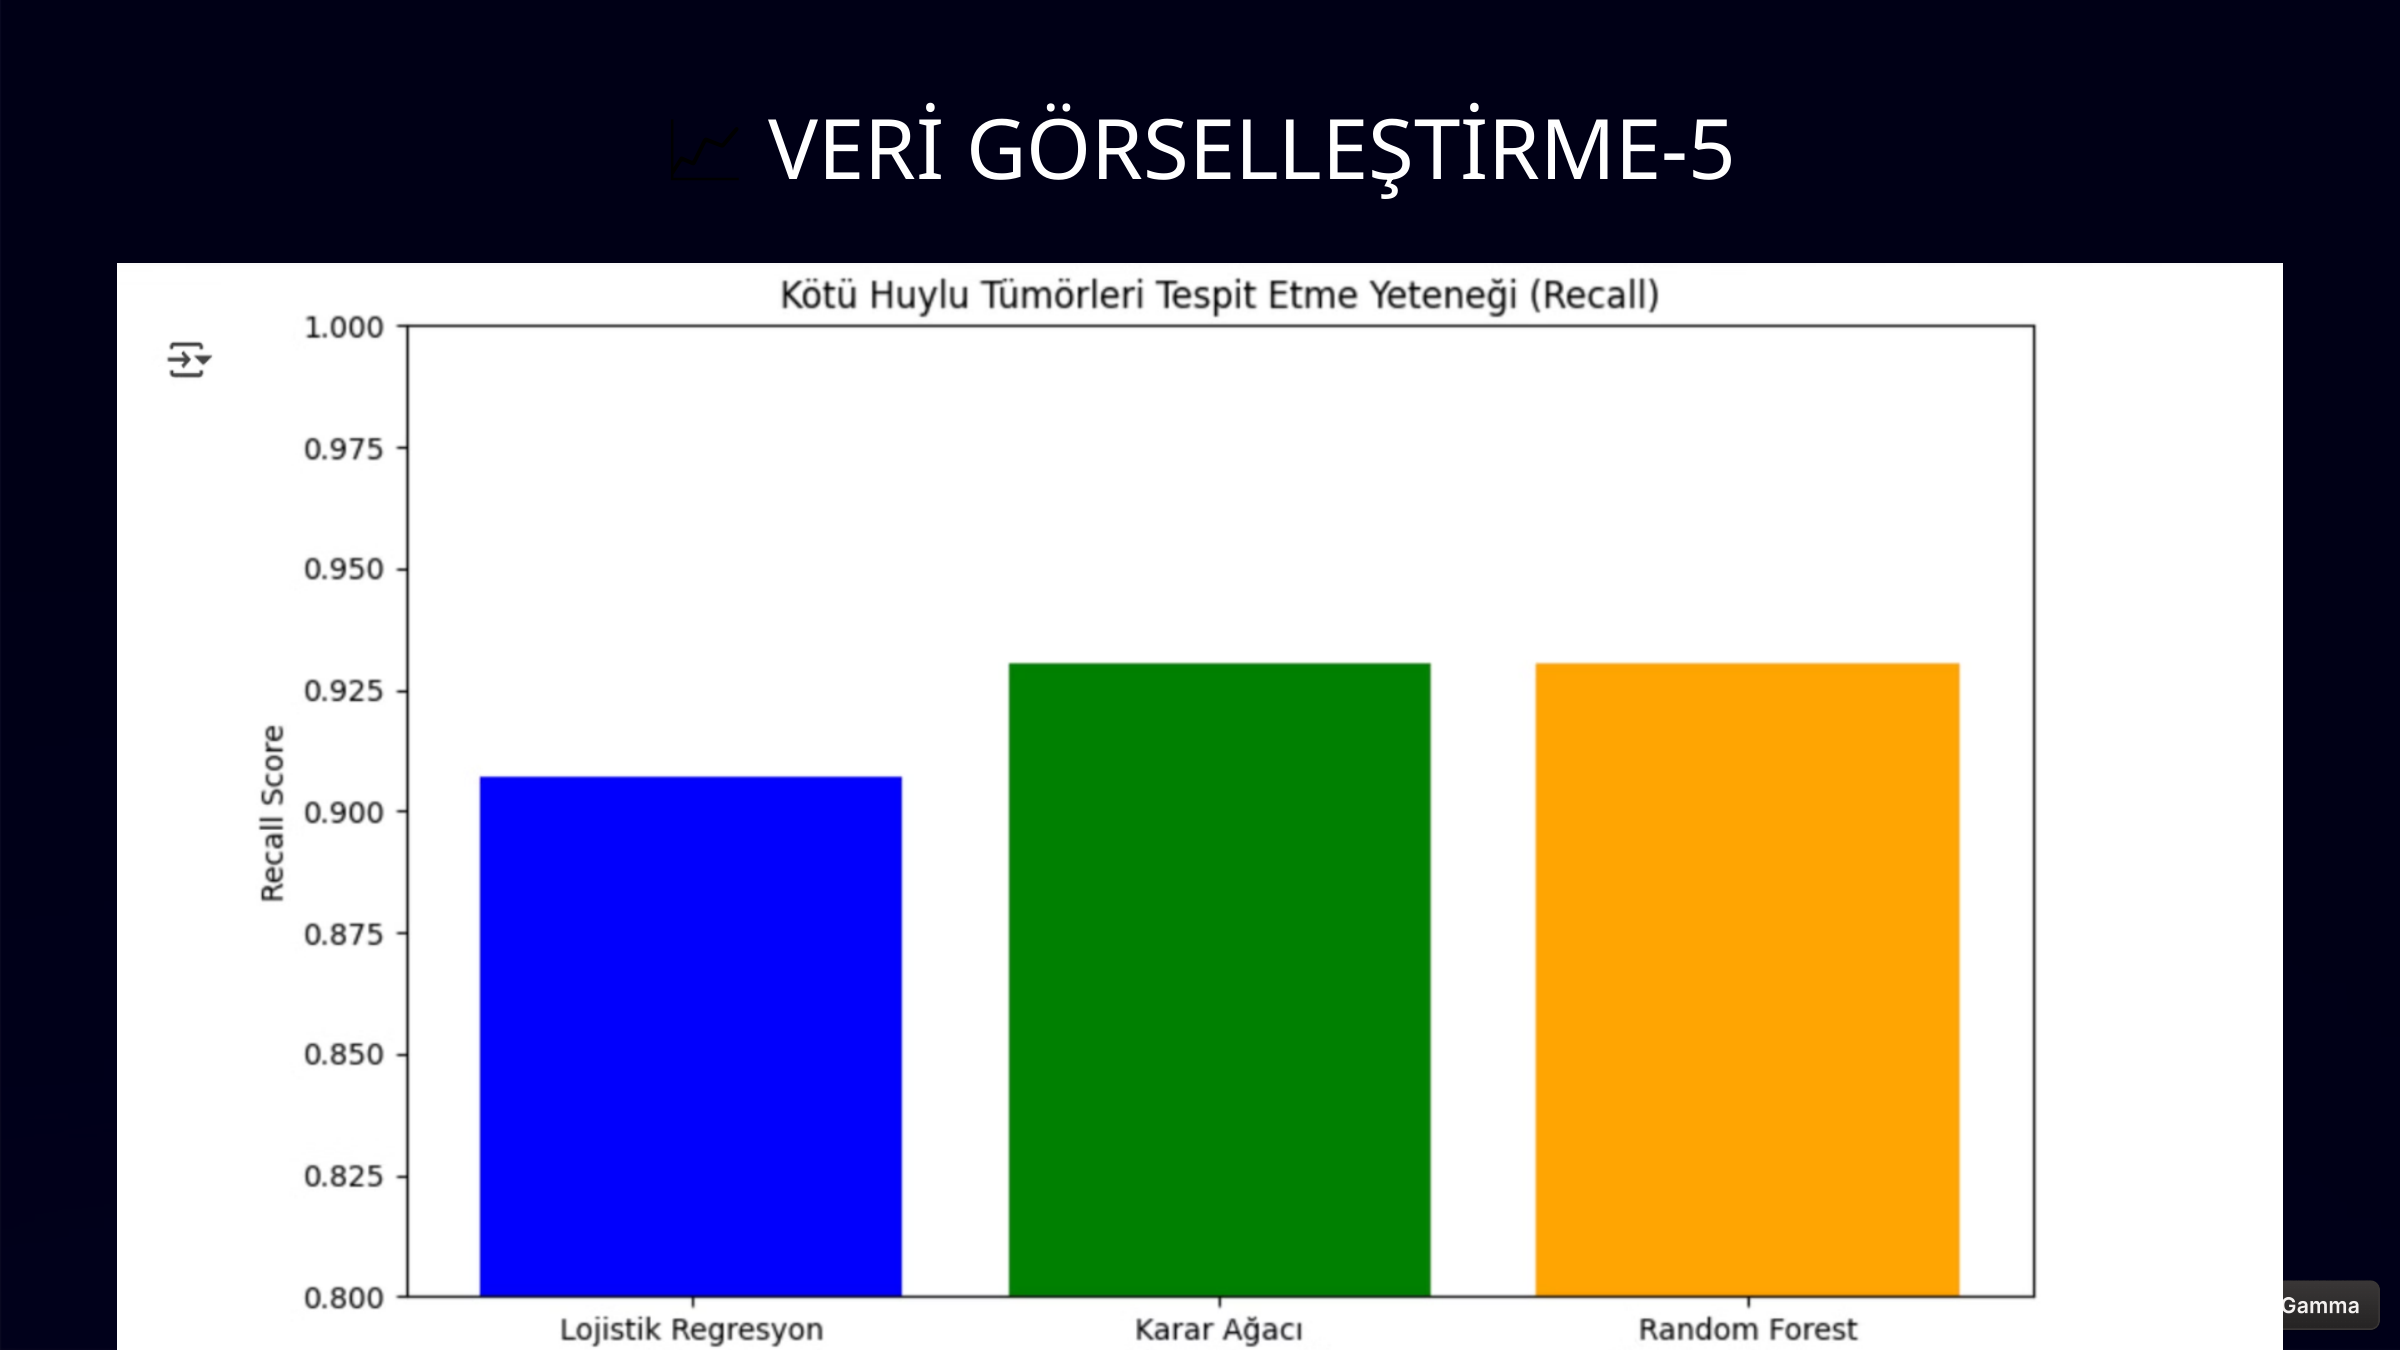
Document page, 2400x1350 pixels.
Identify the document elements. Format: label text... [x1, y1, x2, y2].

picture [117, 263, 2389, 1350]
text_box 📈 VERİ GÖRSELLEŞTİRME-5 [648, 92, 1751, 197]
